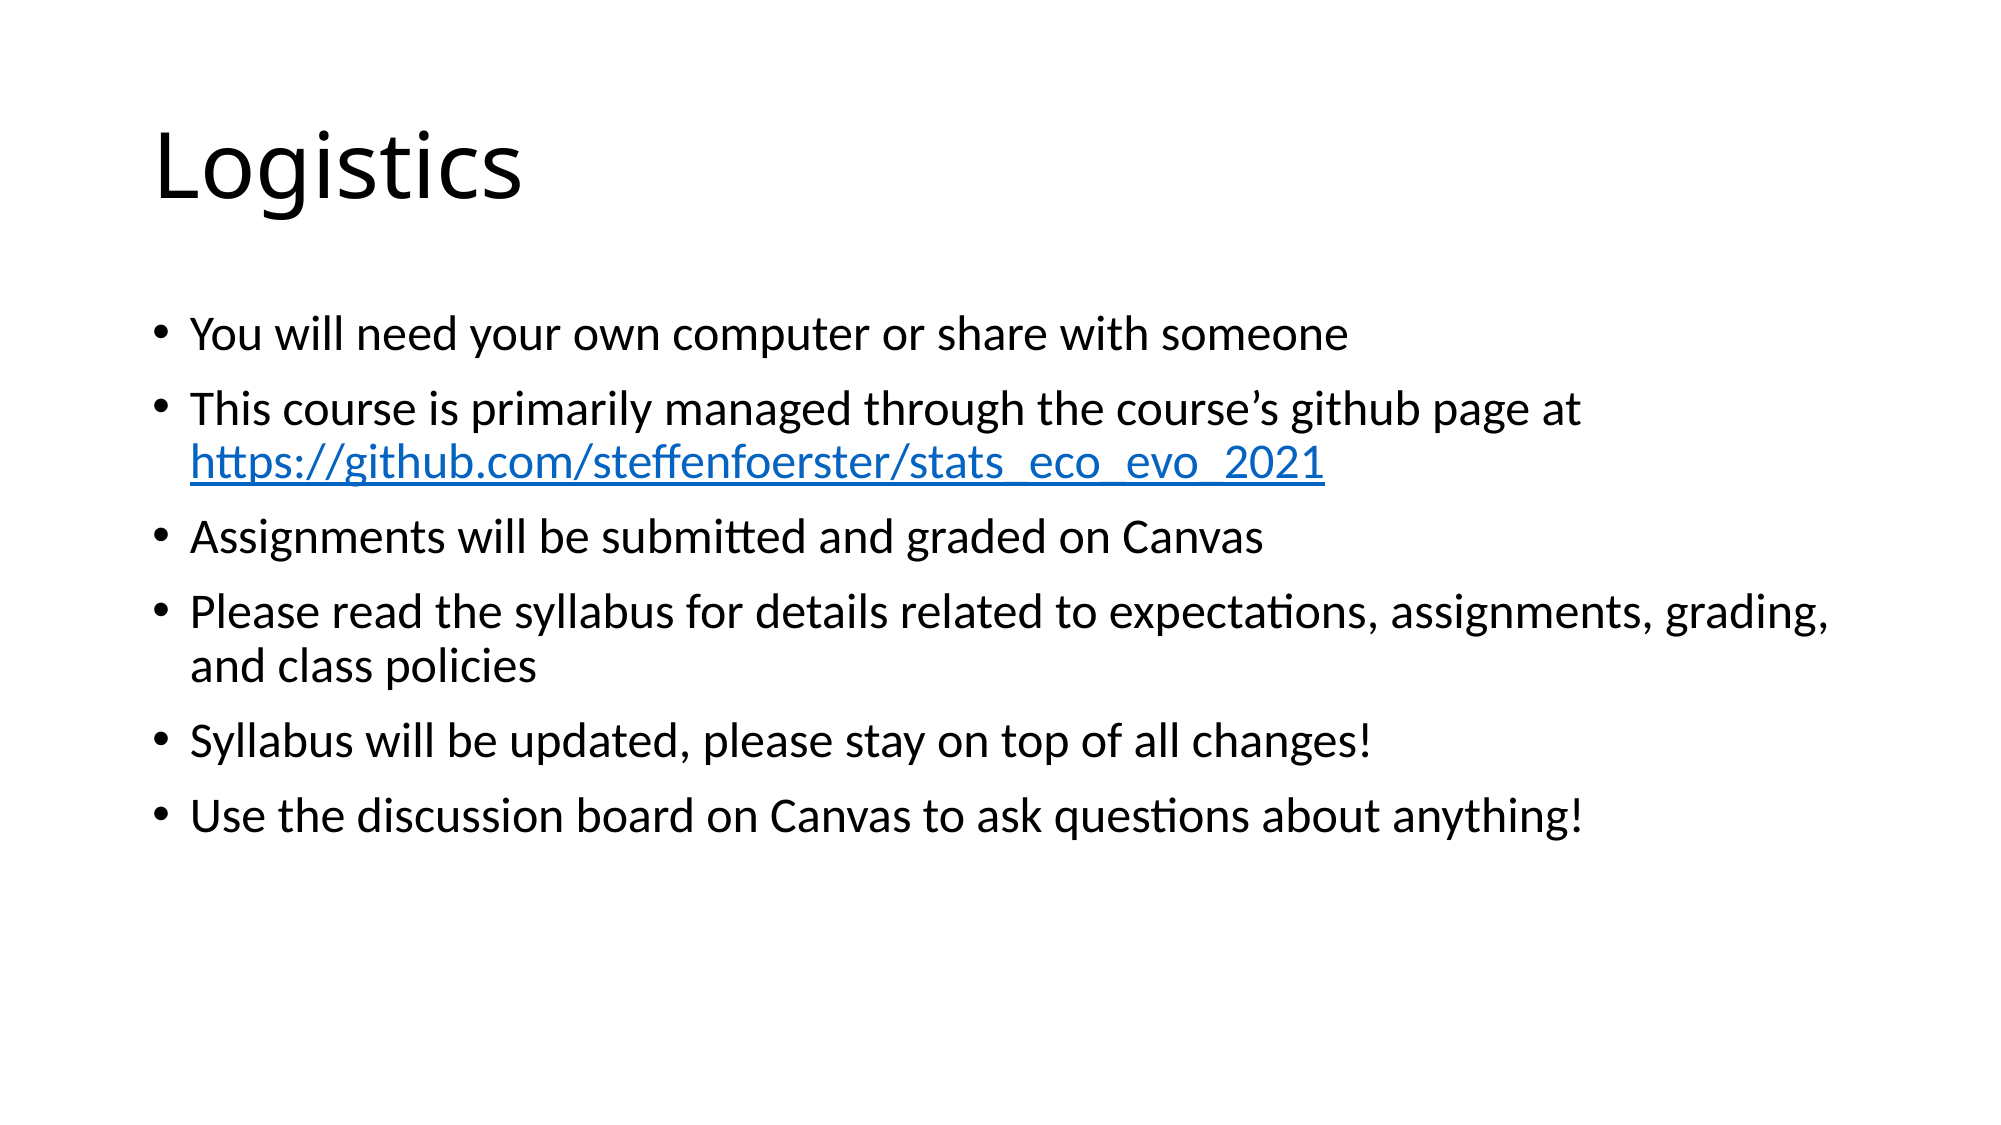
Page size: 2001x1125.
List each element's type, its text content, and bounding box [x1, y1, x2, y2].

list You will need your own computer or share with someone This course is primarily managed through the course’s github page at https://github.com/steffenfoerster/stats_eco_evo_2021 Assignments will be submitted and graded on Canvas Please read the syllabus for details related to expectations, assignments, grading, and class policies Syllabus will be updated, please stay on top of all changes! Use the discussion board on Canvas to ask questions about anything! [137, 299, 1863, 1014]
title Logistics [137, 59, 1863, 278]
